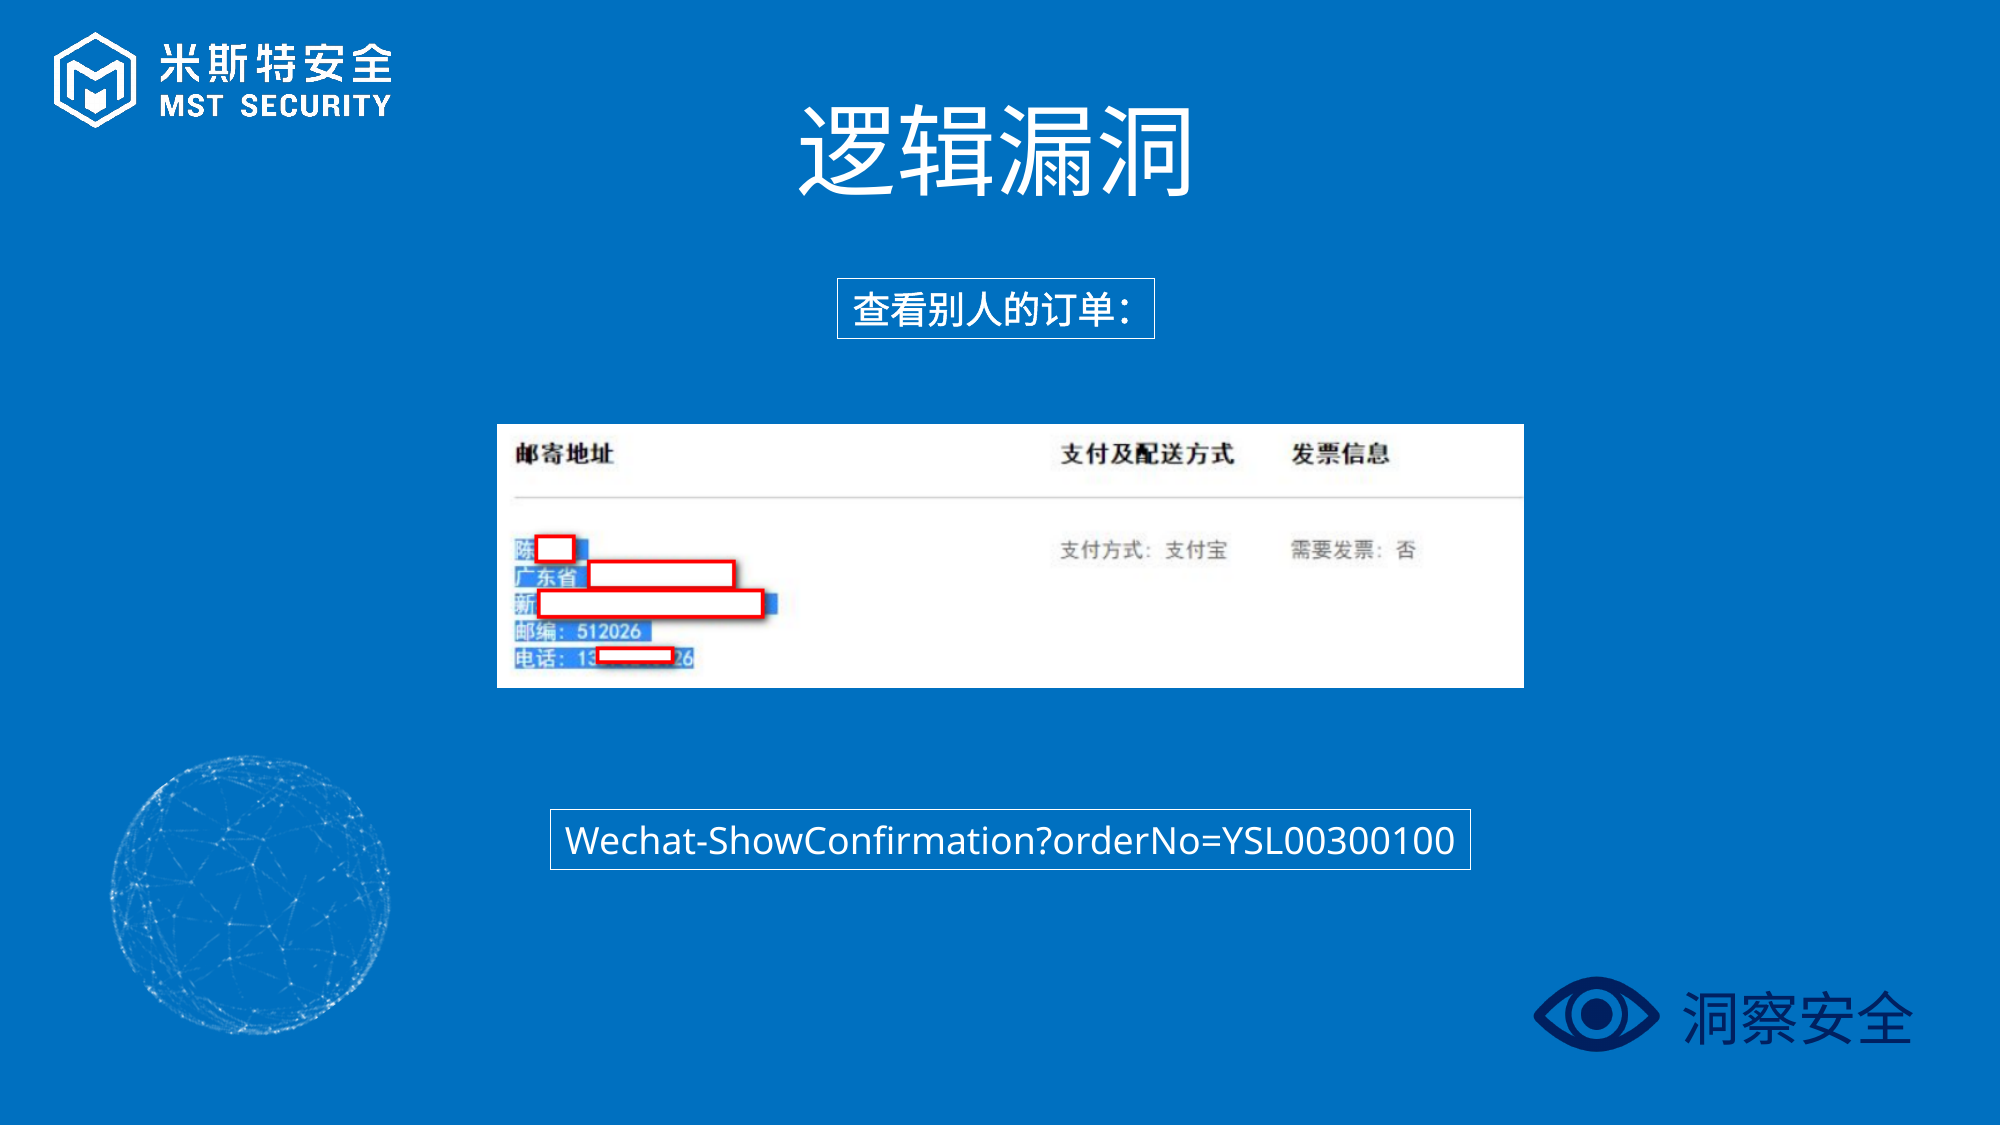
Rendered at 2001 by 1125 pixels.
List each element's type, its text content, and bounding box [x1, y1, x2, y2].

picture [54, 32, 391, 128]
text_box Wechat-ShowConfirmation?orderNo=YSL00300100 [550, 809, 1471, 870]
picture [497, 424, 1524, 688]
picture [1521, 939, 1672, 1089]
text_box 逻辑漏洞 [782, 80, 1218, 216]
text_box 查看别人的订单： [837, 278, 1155, 339]
